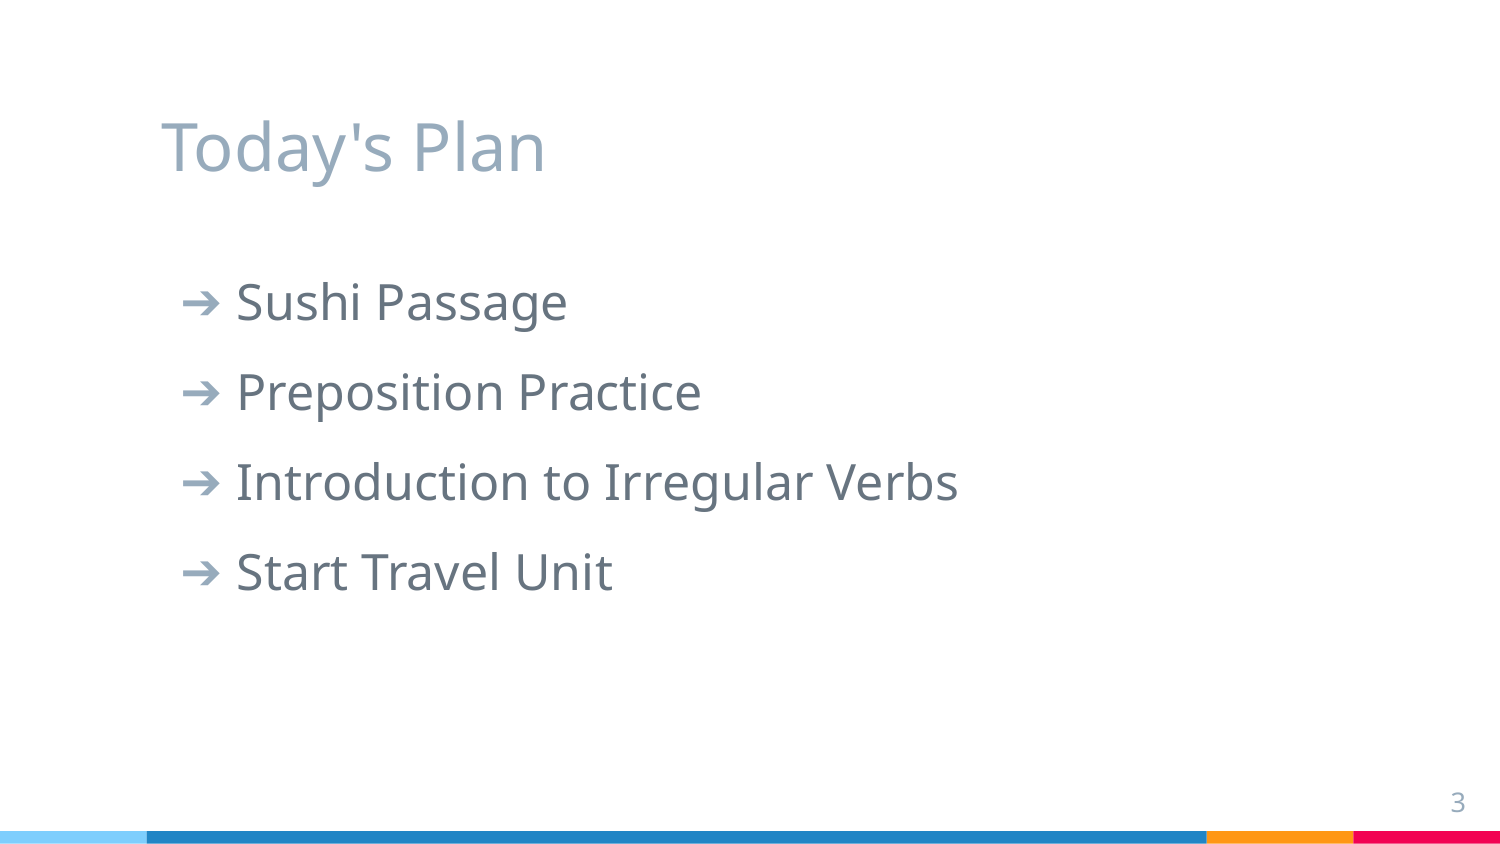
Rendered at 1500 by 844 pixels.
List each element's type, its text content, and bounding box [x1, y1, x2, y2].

title Today's Plan [146, 58, 1207, 200]
slide_number ‹#› [1391, 770, 1482, 822]
list Sushi Passage Preposition Practice Introduction to Irregular Verbs Start Travel Unit [146, 225, 1207, 809]
